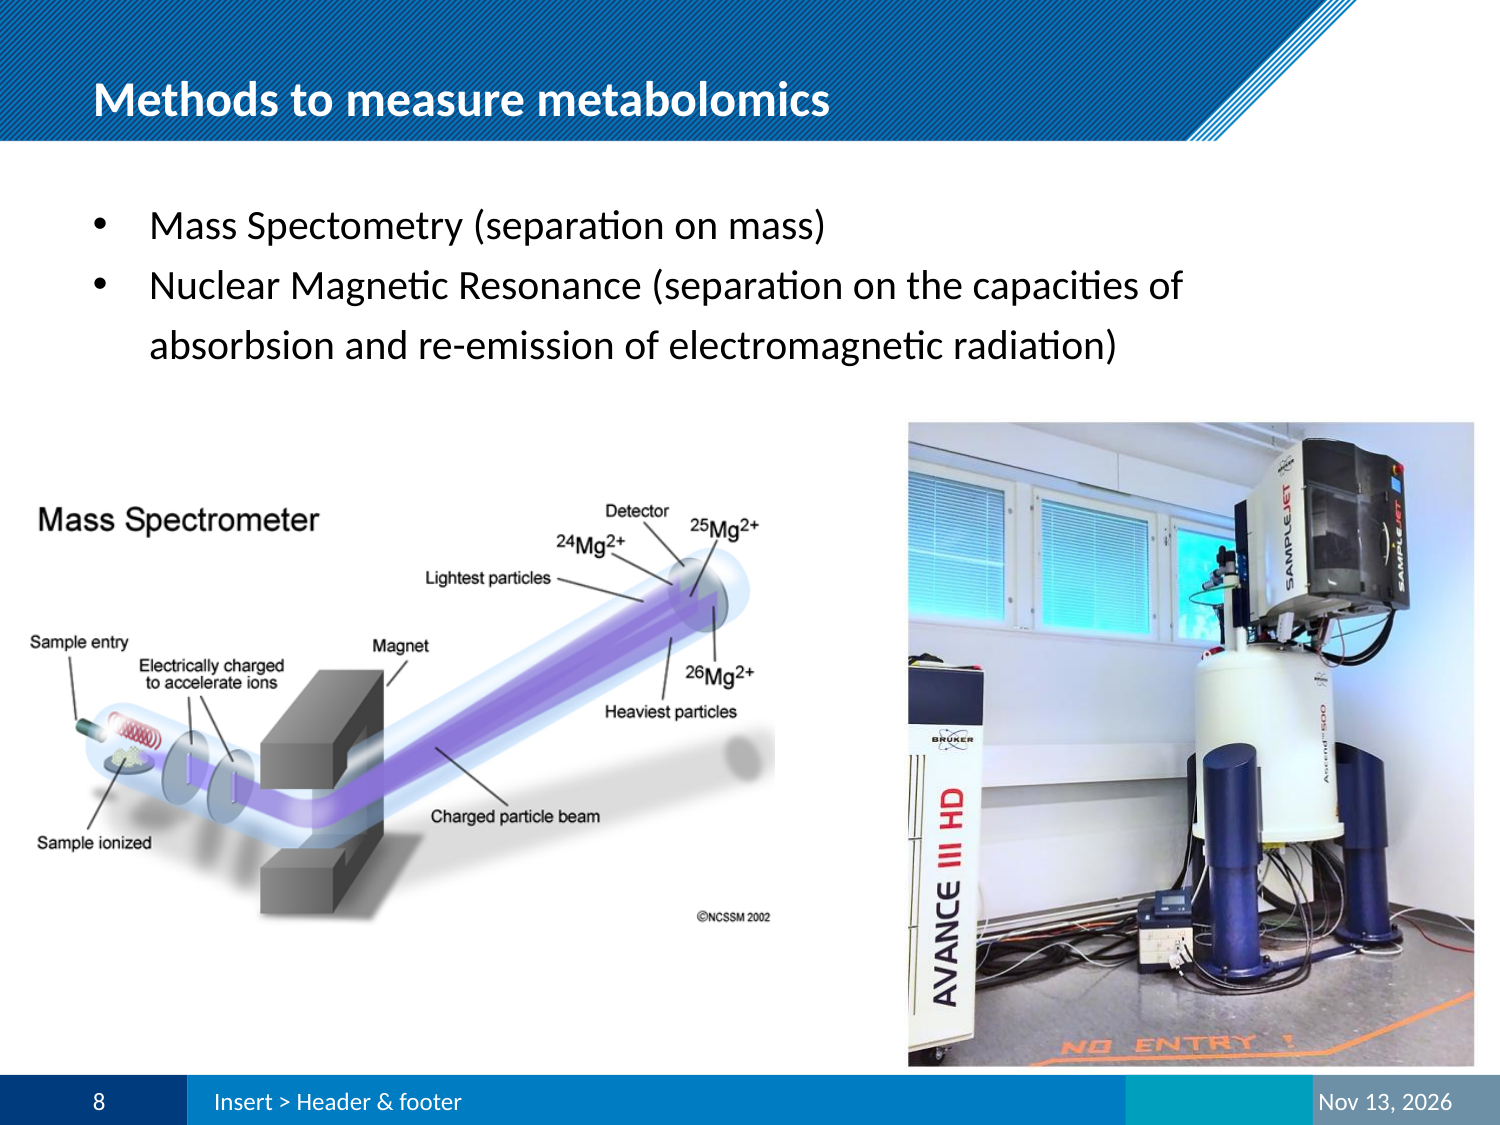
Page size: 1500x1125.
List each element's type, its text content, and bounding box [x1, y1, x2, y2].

footer Insert > Header & footer [214, 1074, 987, 1125]
picture [0, 0, 1500, 1074]
title Methods to measure metabolomics [92, 0, 1164, 141]
slide_number 8 [92, 1074, 182, 1125]
list Mass Spectometry (separation on mass) Nuclear Magnetic Resonance (separation on the capacities of absorbsion and re-emission of electromagnetic radiation) [92, 187, 1362, 1027]
slide_number 2-Nov-20 [1041, 1081, 1454, 1125]
